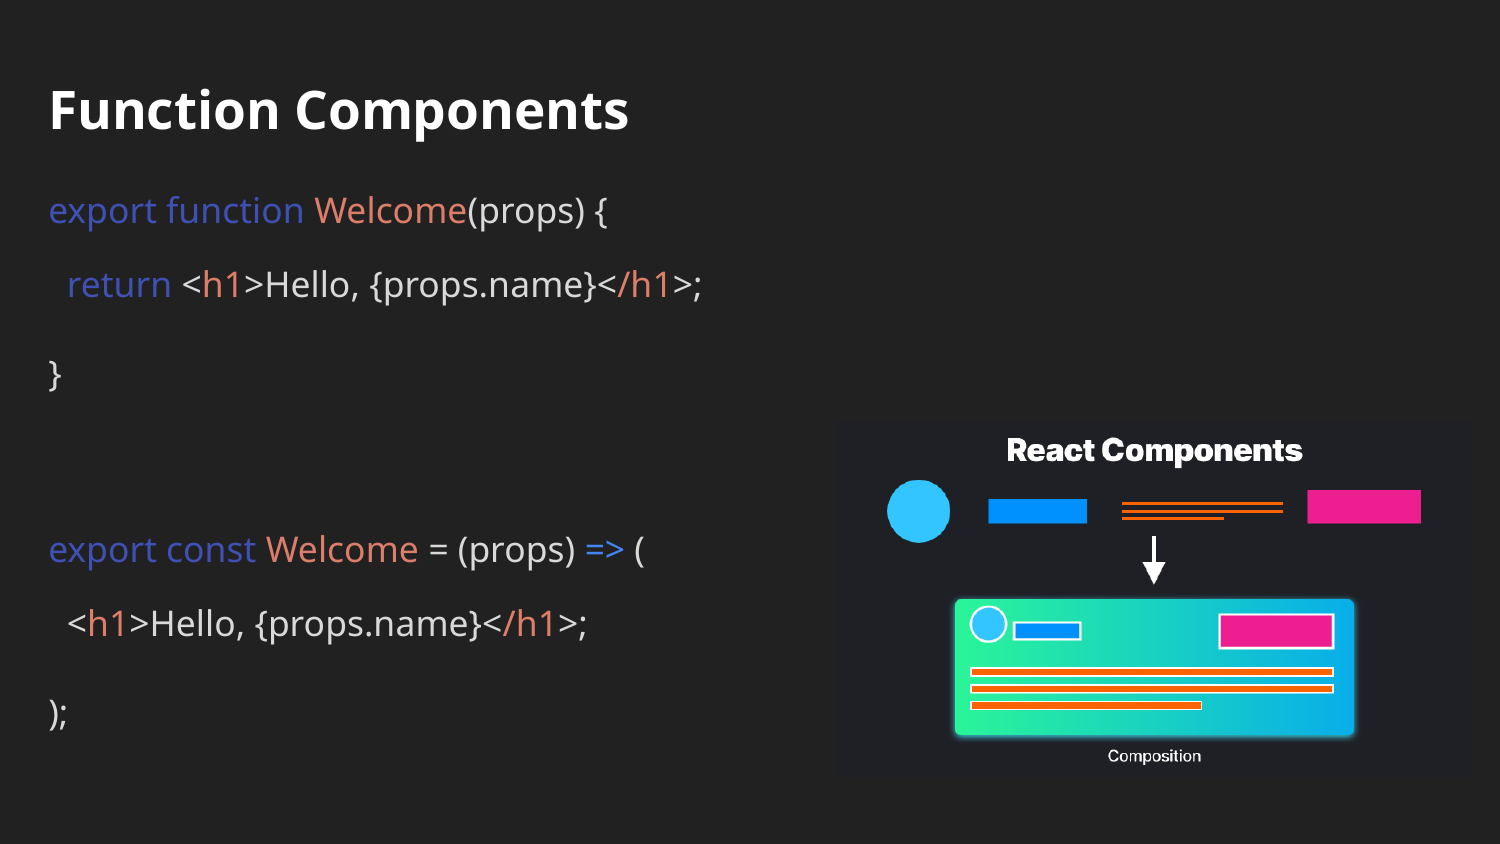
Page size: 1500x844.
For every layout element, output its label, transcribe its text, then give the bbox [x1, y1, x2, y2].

text_box export function Welcome(props) { return <h1>Hello, {props.name}</h1>; } export const Welcome = (props) => ( <h1>Hello, {props.name}</h1>; ); [33, 166, 925, 778]
picture [835, 421, 1473, 778]
title Function Components [33, 61, 1432, 156]
